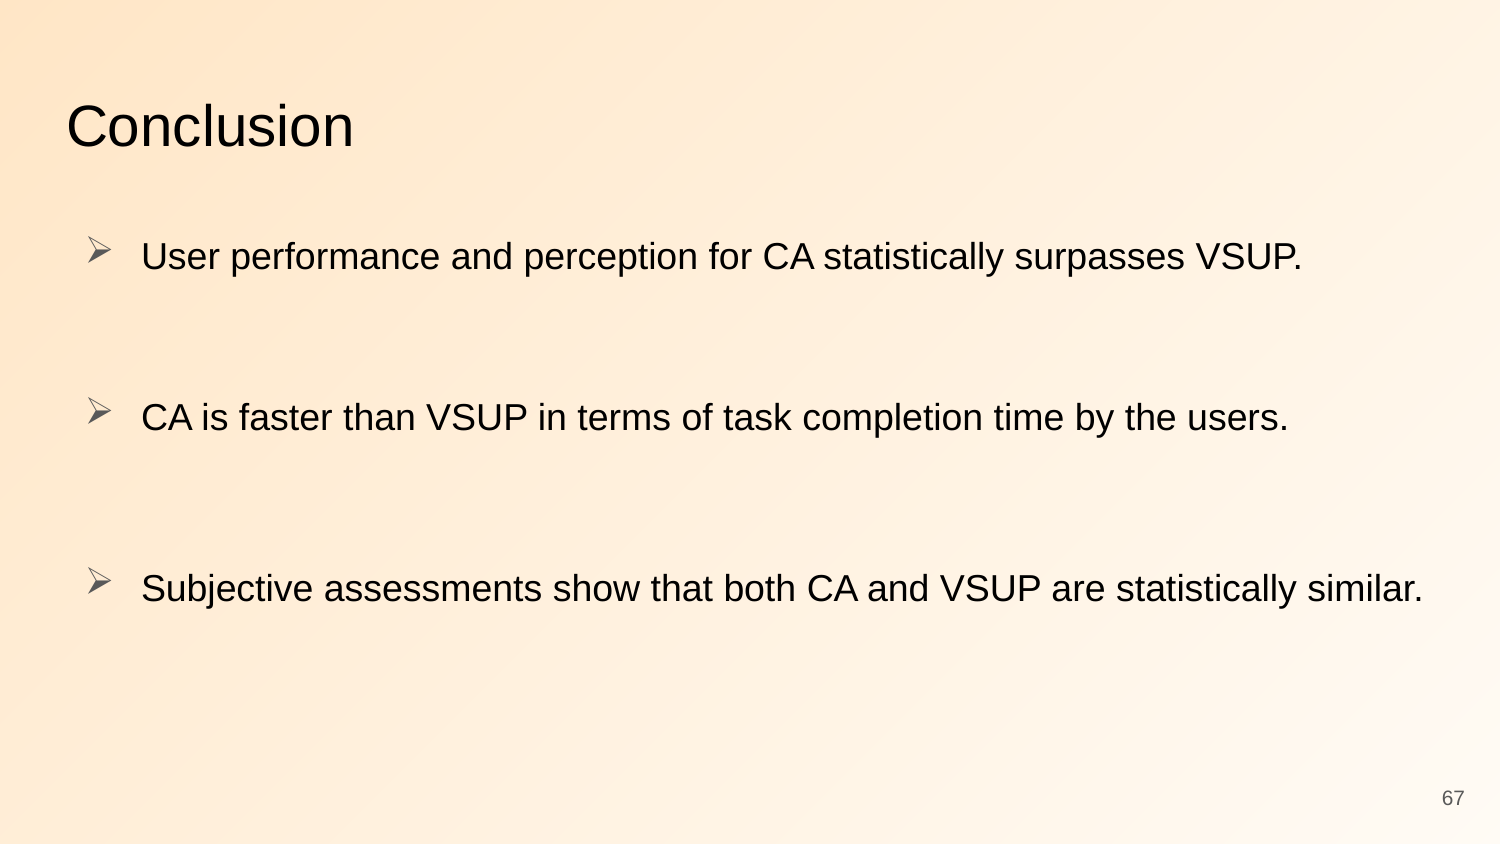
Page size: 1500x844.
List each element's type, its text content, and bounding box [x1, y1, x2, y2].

list User performance and perception for CA statistically surpasses VSUP. CA is faster than VSUP in terms of task completion time by the users. Subjective assessments show that both CA and VSUP are statistically similar. [51, 210, 1449, 771]
title Conclusion [51, 72, 1449, 167]
slide_number 67 [1389, 764, 1480, 830]
